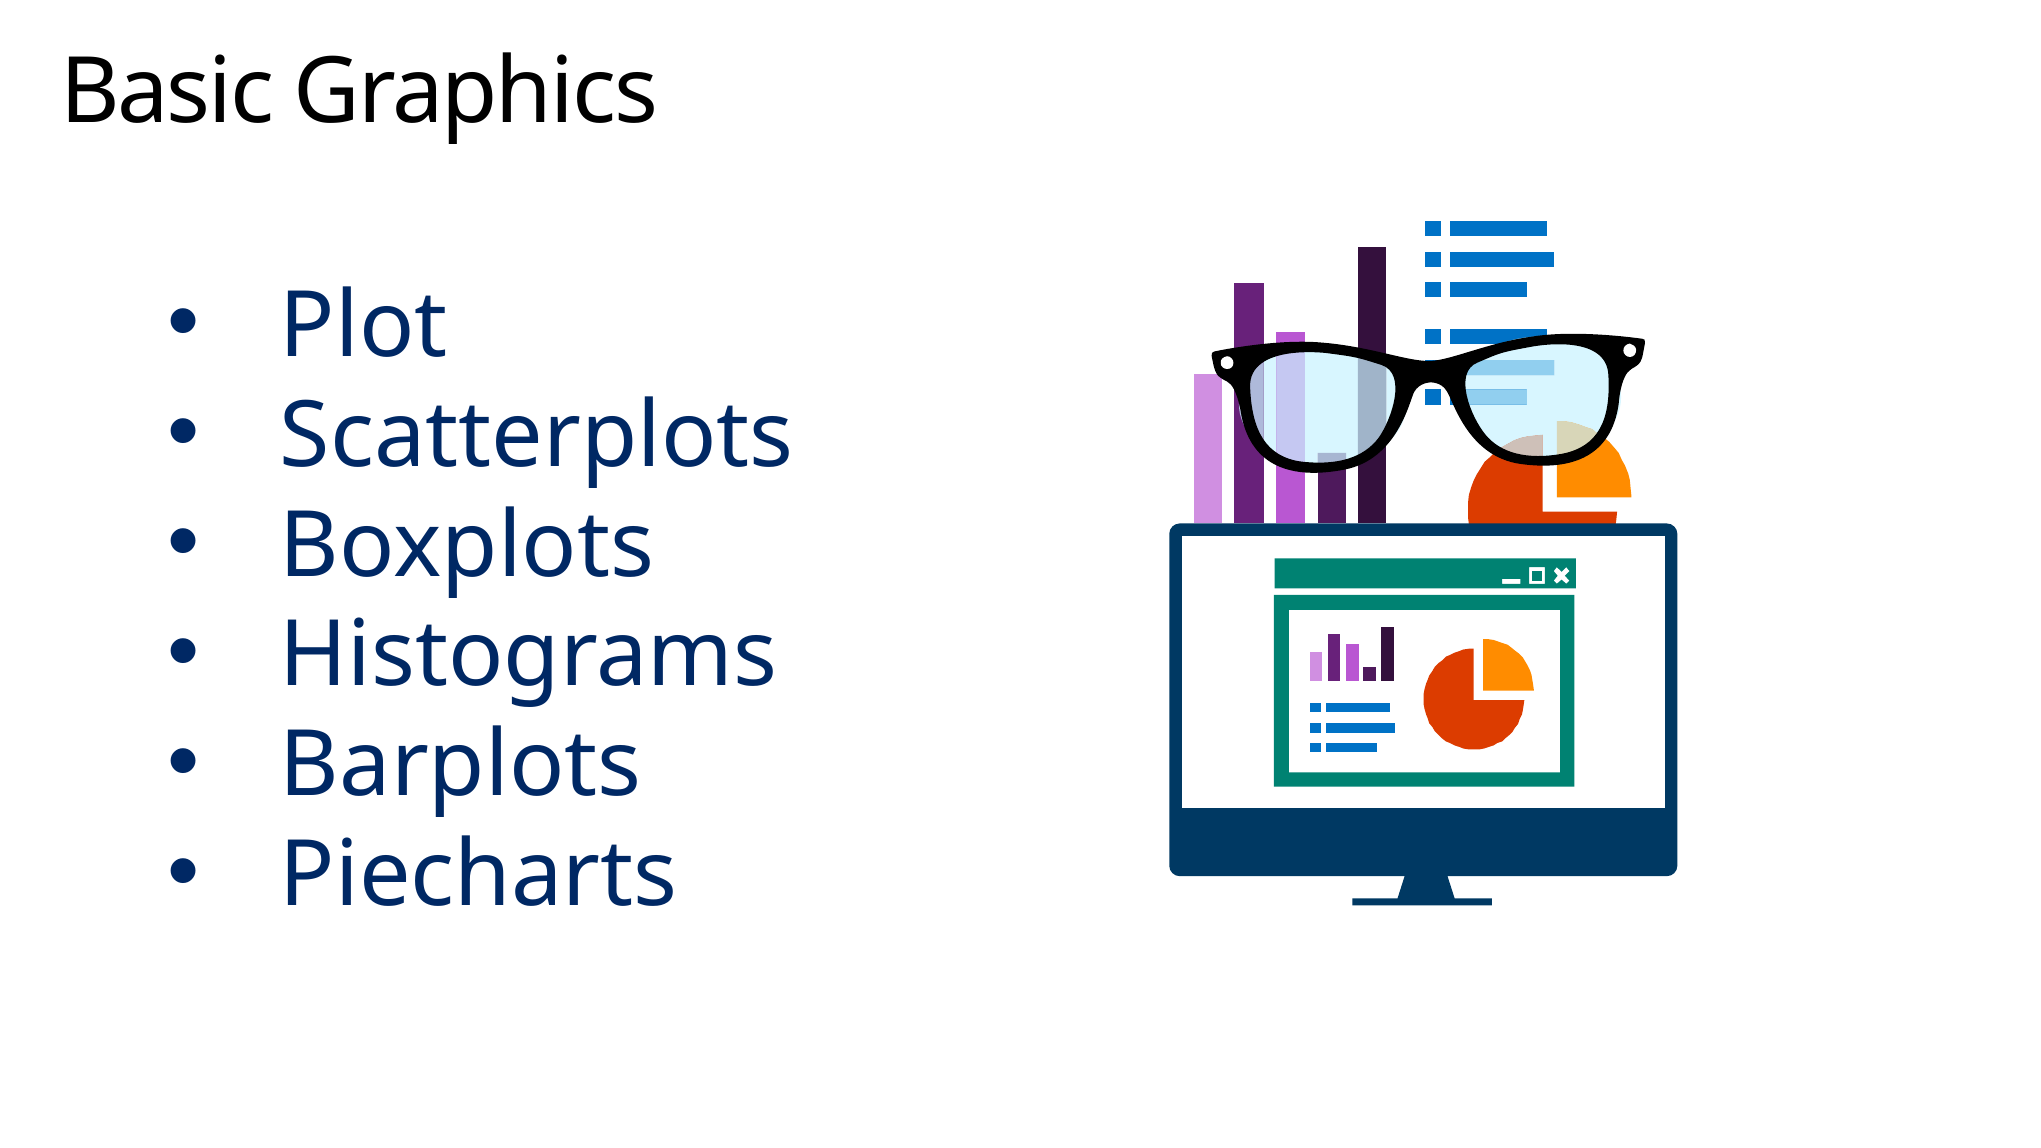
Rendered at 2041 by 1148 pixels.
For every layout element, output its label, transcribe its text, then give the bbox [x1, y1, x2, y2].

picture [966, 103, 1880, 1017]
title Basic Graphics [36, 28, 1951, 179]
text_box Plot Scatterplots Boxplots Histograms Barplots Piecharts [152, 257, 966, 932]
